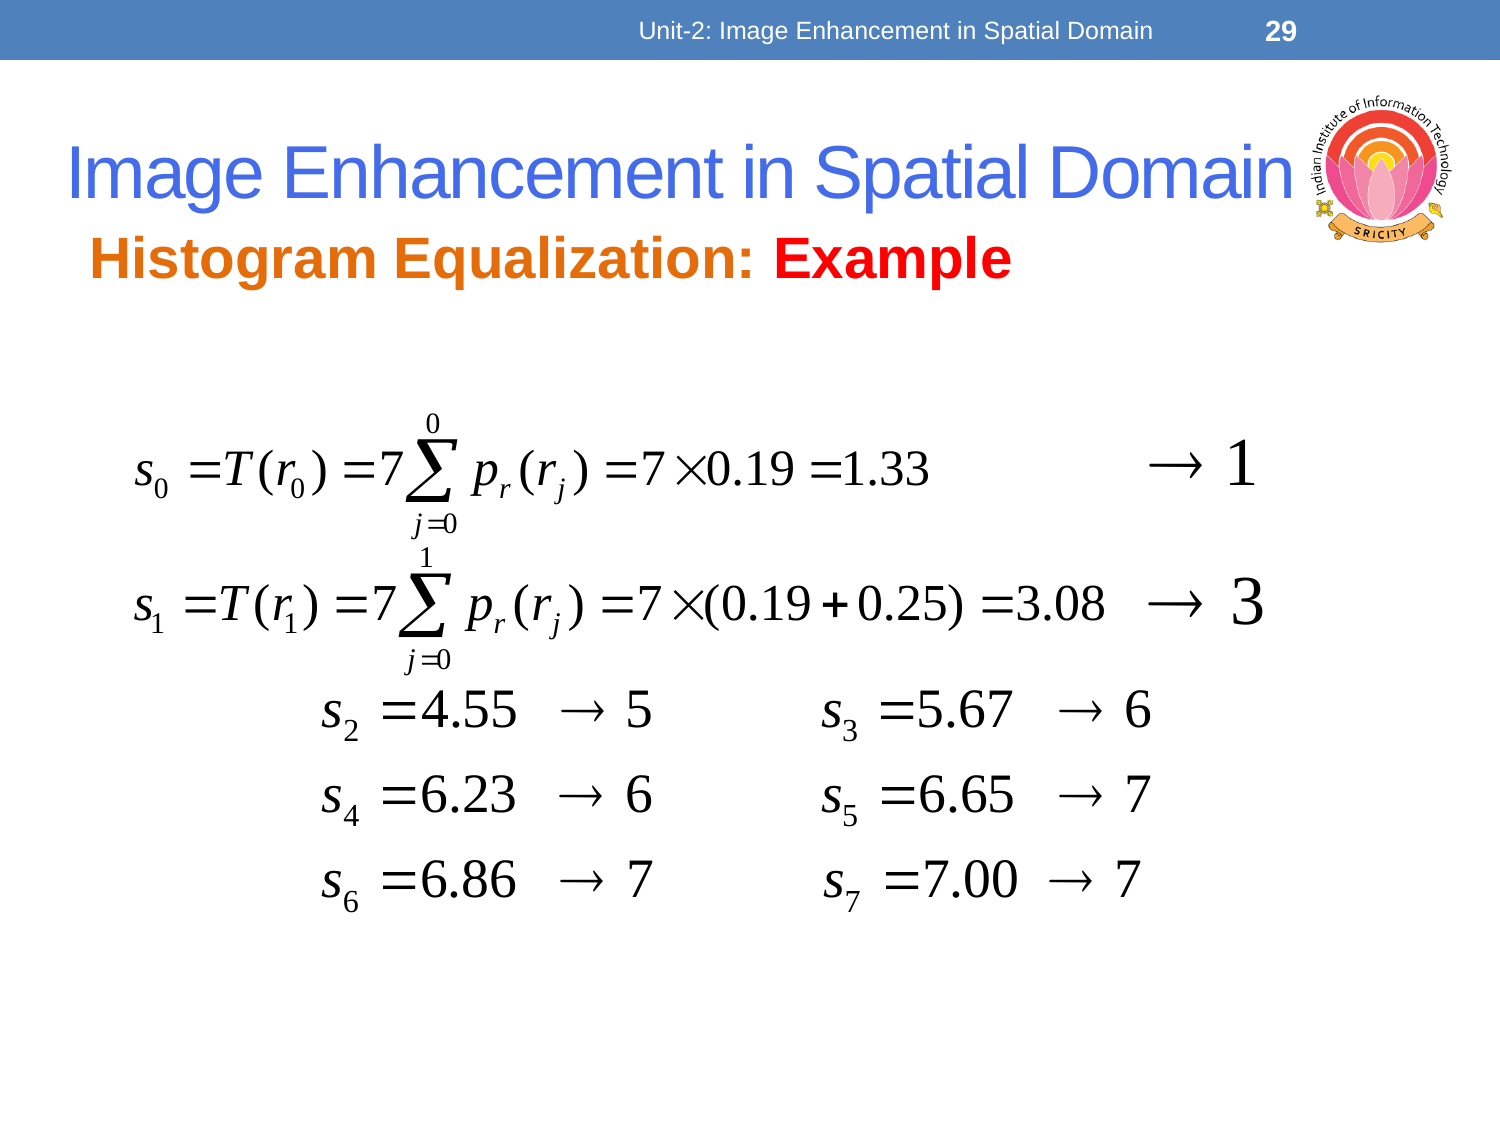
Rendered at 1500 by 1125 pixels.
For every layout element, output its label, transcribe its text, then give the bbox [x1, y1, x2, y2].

title Image Enhancement in Spatial Domain [50, 87, 1298, 250]
slide_number 29 [1250, 3, 1425, 57]
picture [1299, 87, 1463, 251]
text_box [1139, 421, 1267, 503]
footer Unit-2: Image Enhancement in Spatial Domain [562, 3, 1238, 57]
text_box Histogram Equalization: Example [74, 212, 1363, 298]
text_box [312, 673, 1226, 924]
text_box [1138, 559, 1274, 643]
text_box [124, 533, 1117, 686]
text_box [125, 399, 937, 531]
